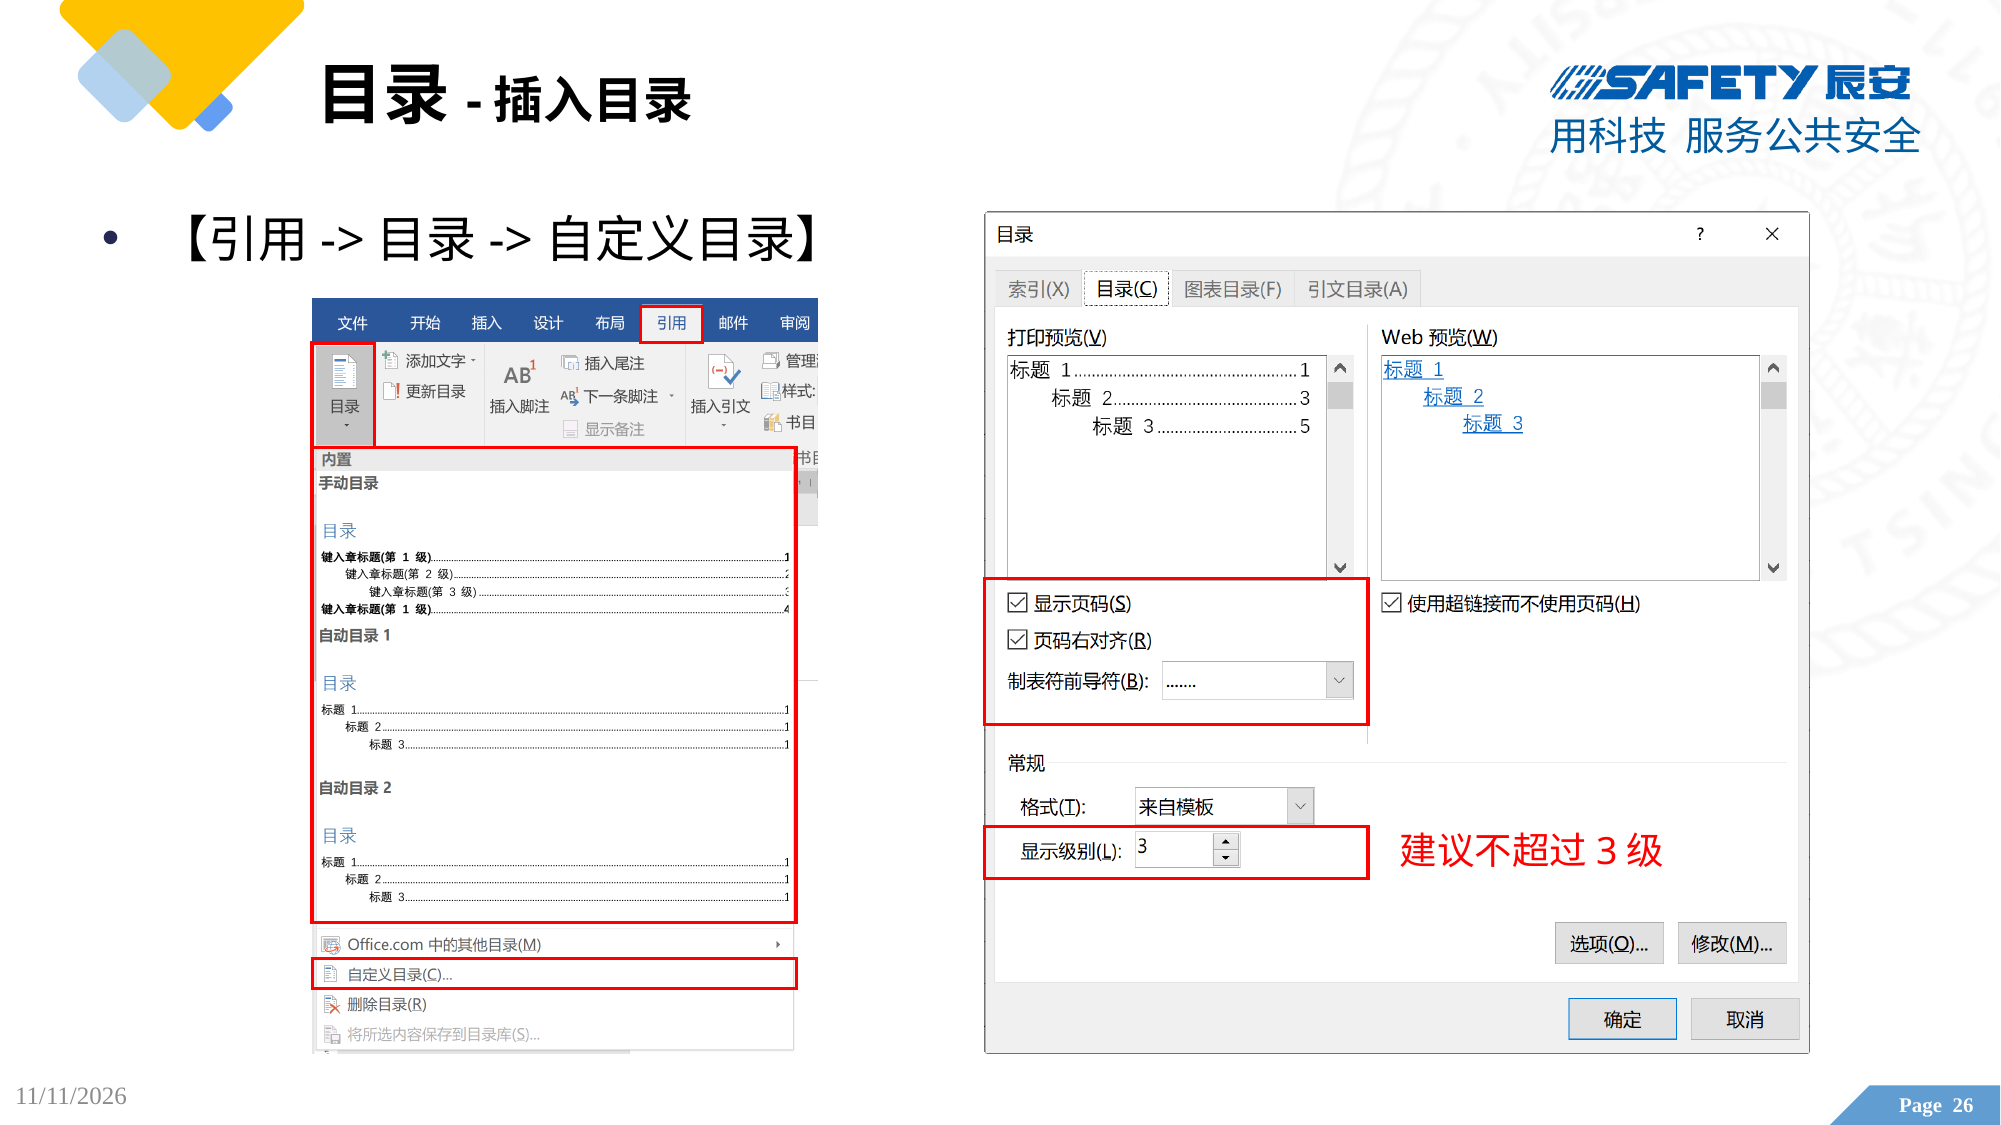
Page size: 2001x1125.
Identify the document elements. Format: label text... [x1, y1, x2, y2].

picture [984, 211, 1810, 1054]
text_box 2020/6/12 [0, 1065, 450, 1125]
picture [312, 298, 818, 1054]
picture [1162, 0, 2001, 693]
list 【引用->目录->自定义目录】 [86, 169, 1914, 1018]
title 目录-插入目录 [301, 57, 1532, 137]
